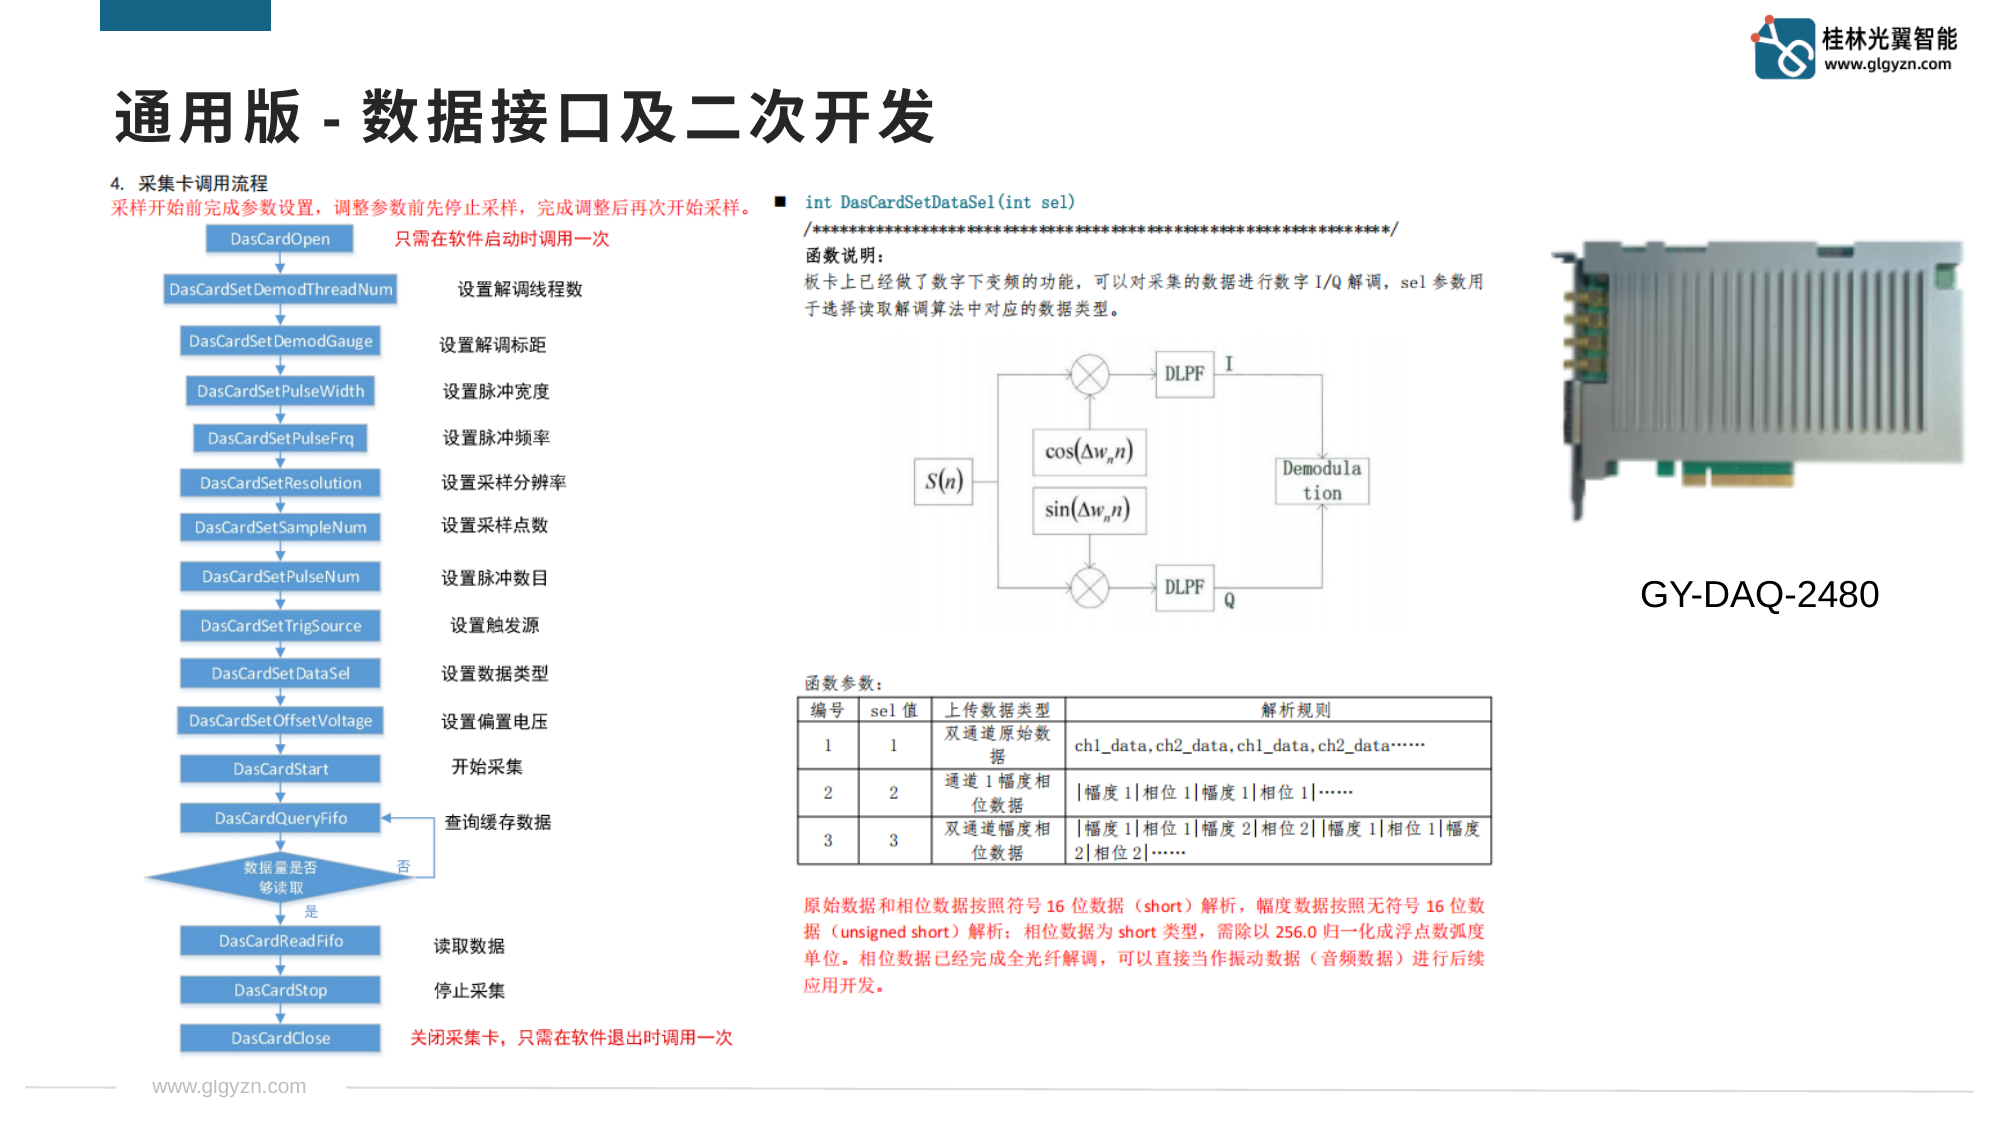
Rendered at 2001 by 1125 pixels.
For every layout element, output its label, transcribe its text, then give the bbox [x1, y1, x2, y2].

title 通用版-数据接口及二次开发 [99, 57, 1900, 174]
text_box GY-DAQ-2480 [1625, 581, 1948, 623]
picture [1750, 14, 1959, 80]
picture [99, 161, 2000, 1081]
